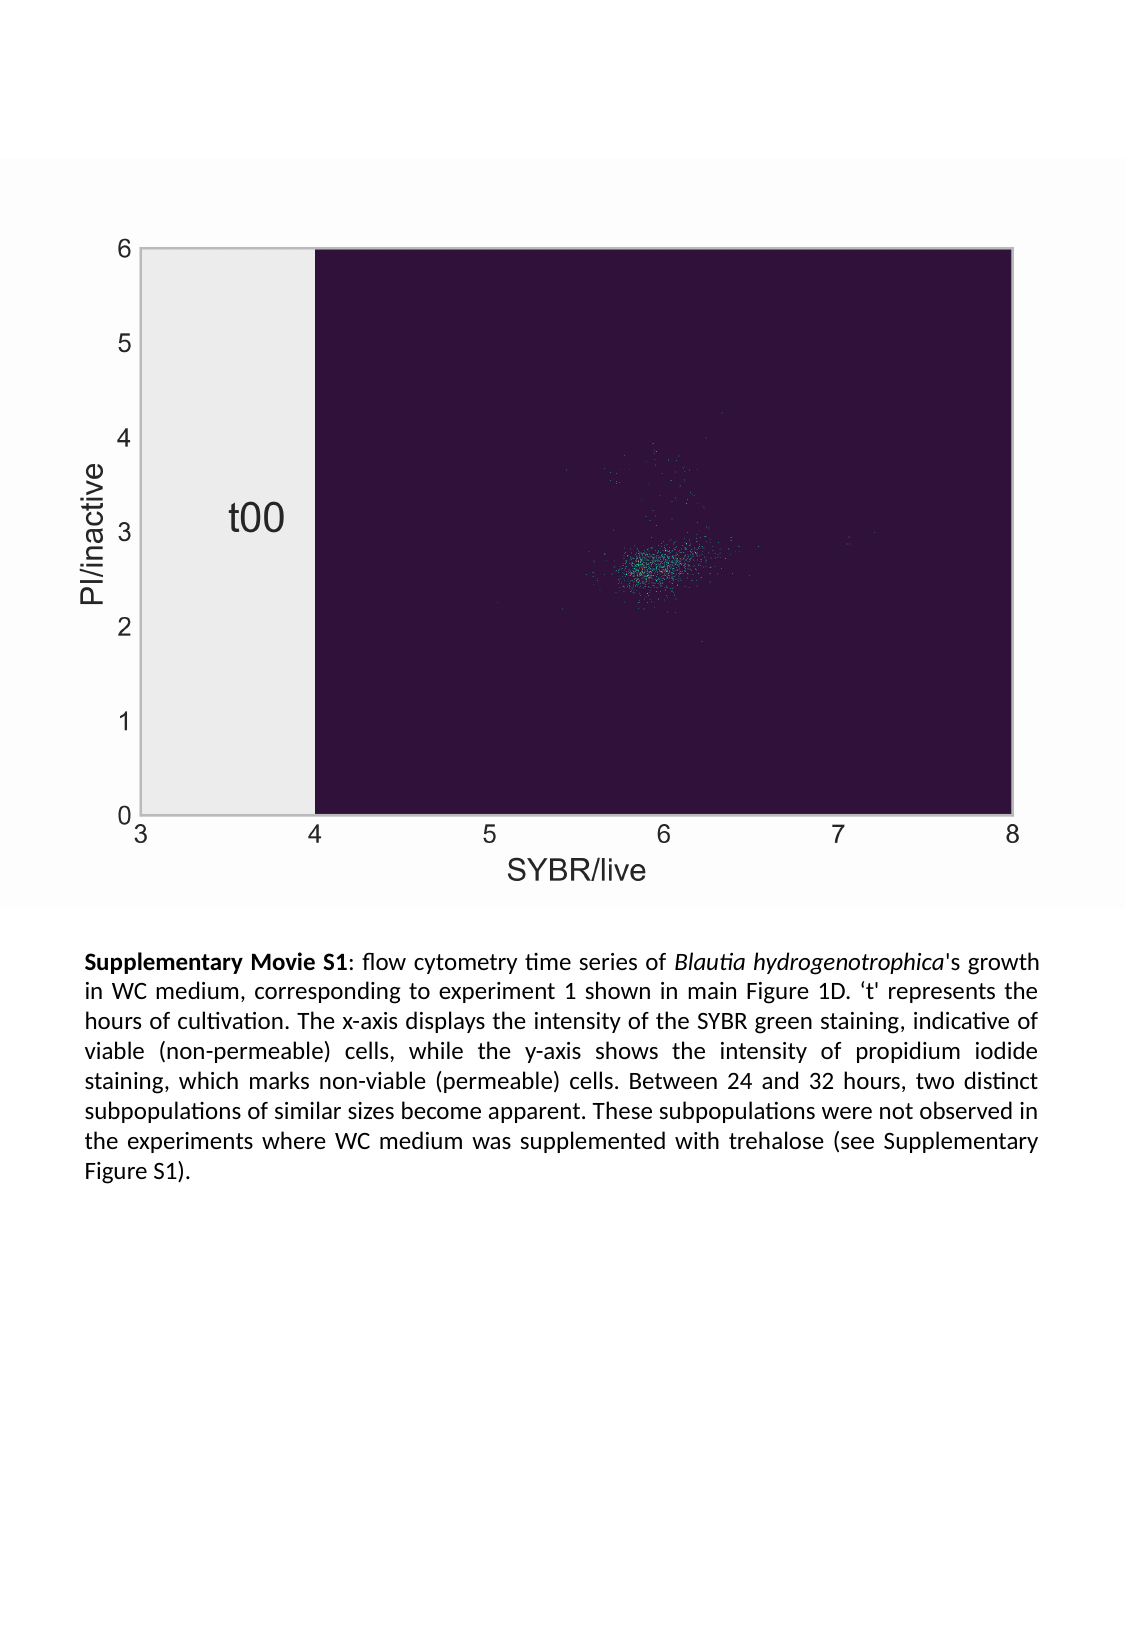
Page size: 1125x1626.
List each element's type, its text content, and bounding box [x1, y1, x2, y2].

picture [0, 158, 1125, 909]
text_box Supplementary Movie S1: flow cytometry time series of Blautia hydrogenotrophica's growth in WC medium, corresponding to experiment 1 shown in main Figure 1D. ‘t' represents the hours of cultivation. The x-axis displays the intensity of the SYBR green staining, indicative of viable (non-permeable) cells, while the y-axis shows the intensity of propidium iodide staining, which marks non-viable (permeable) cells. Between 24 and 32 hours, two distinct subpopulations of similar sizes become apparent. These subpopulations were not observed in the experiments where WC medium was supplemented with trehalose (see Supplementary Figure S1). [69, 937, 1056, 1193]
